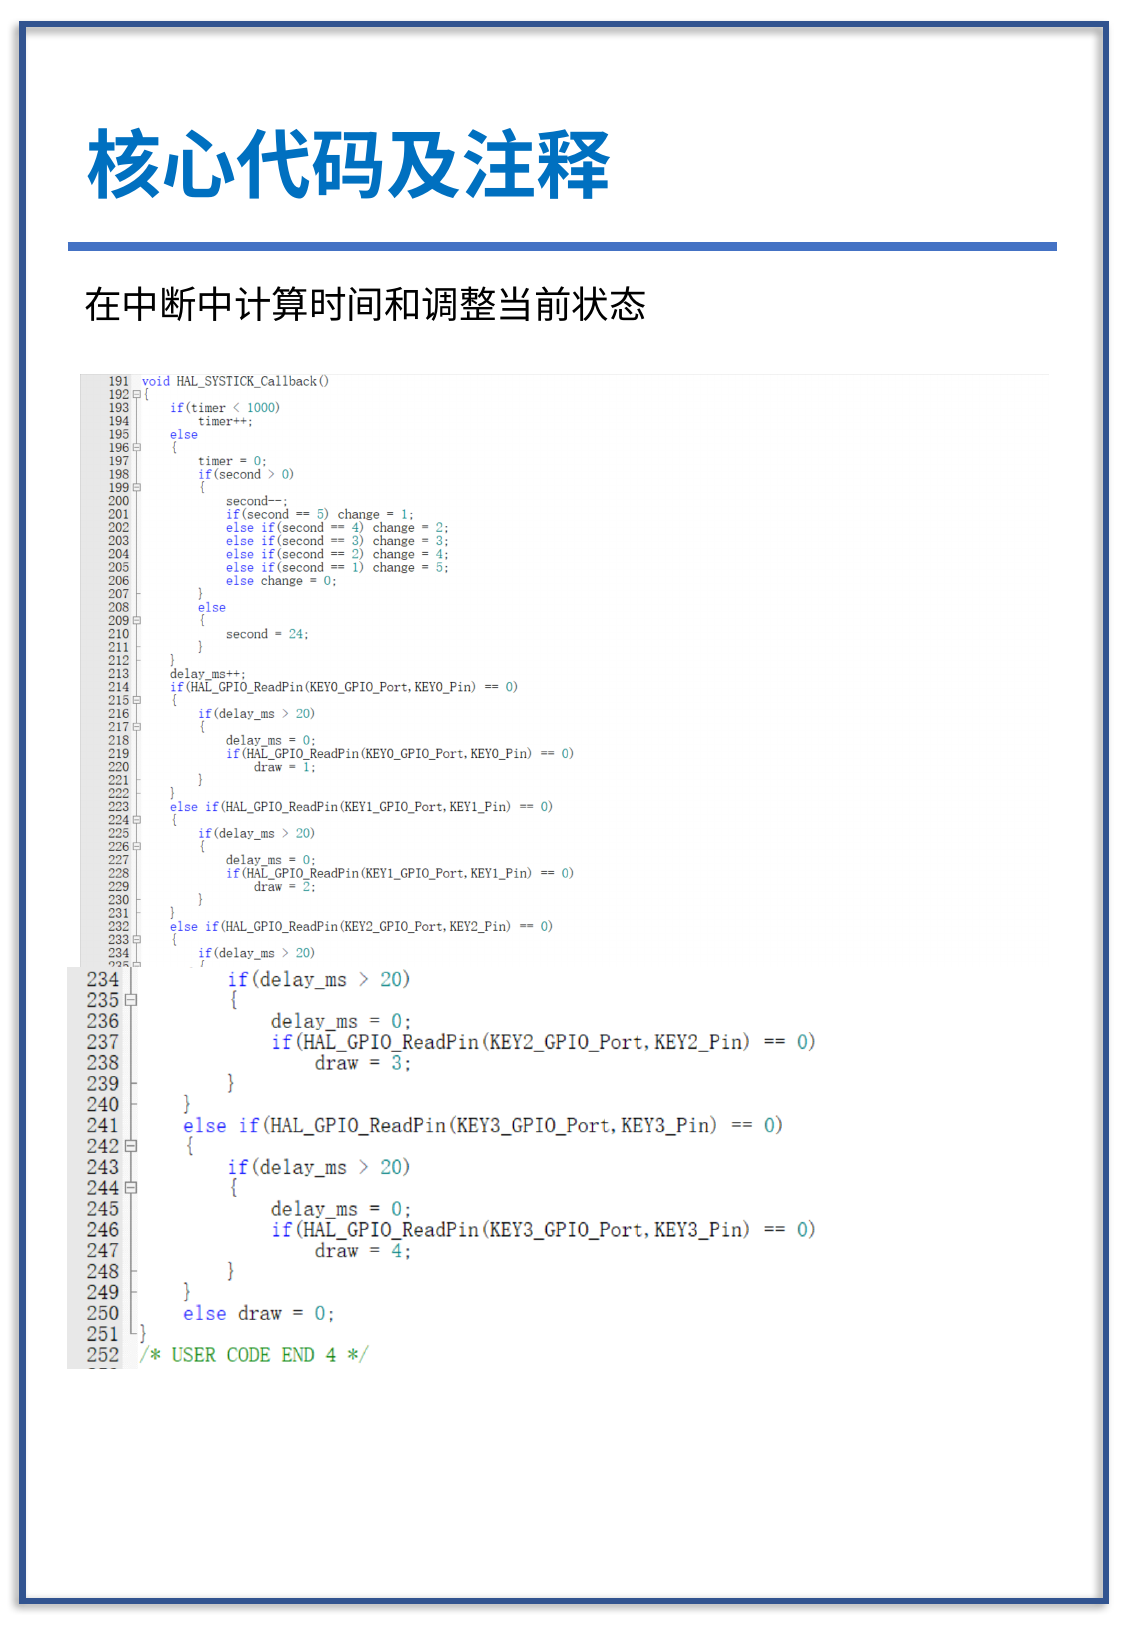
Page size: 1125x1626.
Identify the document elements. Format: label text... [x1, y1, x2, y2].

text_box 核心代码及注释 [49, 55, 649, 216]
picture [67, 374, 1058, 1369]
text_box 在中断中计算时间和调整当前状态 [69, 273, 1059, 334]
text_box [21, 23, 1107, 1602]
